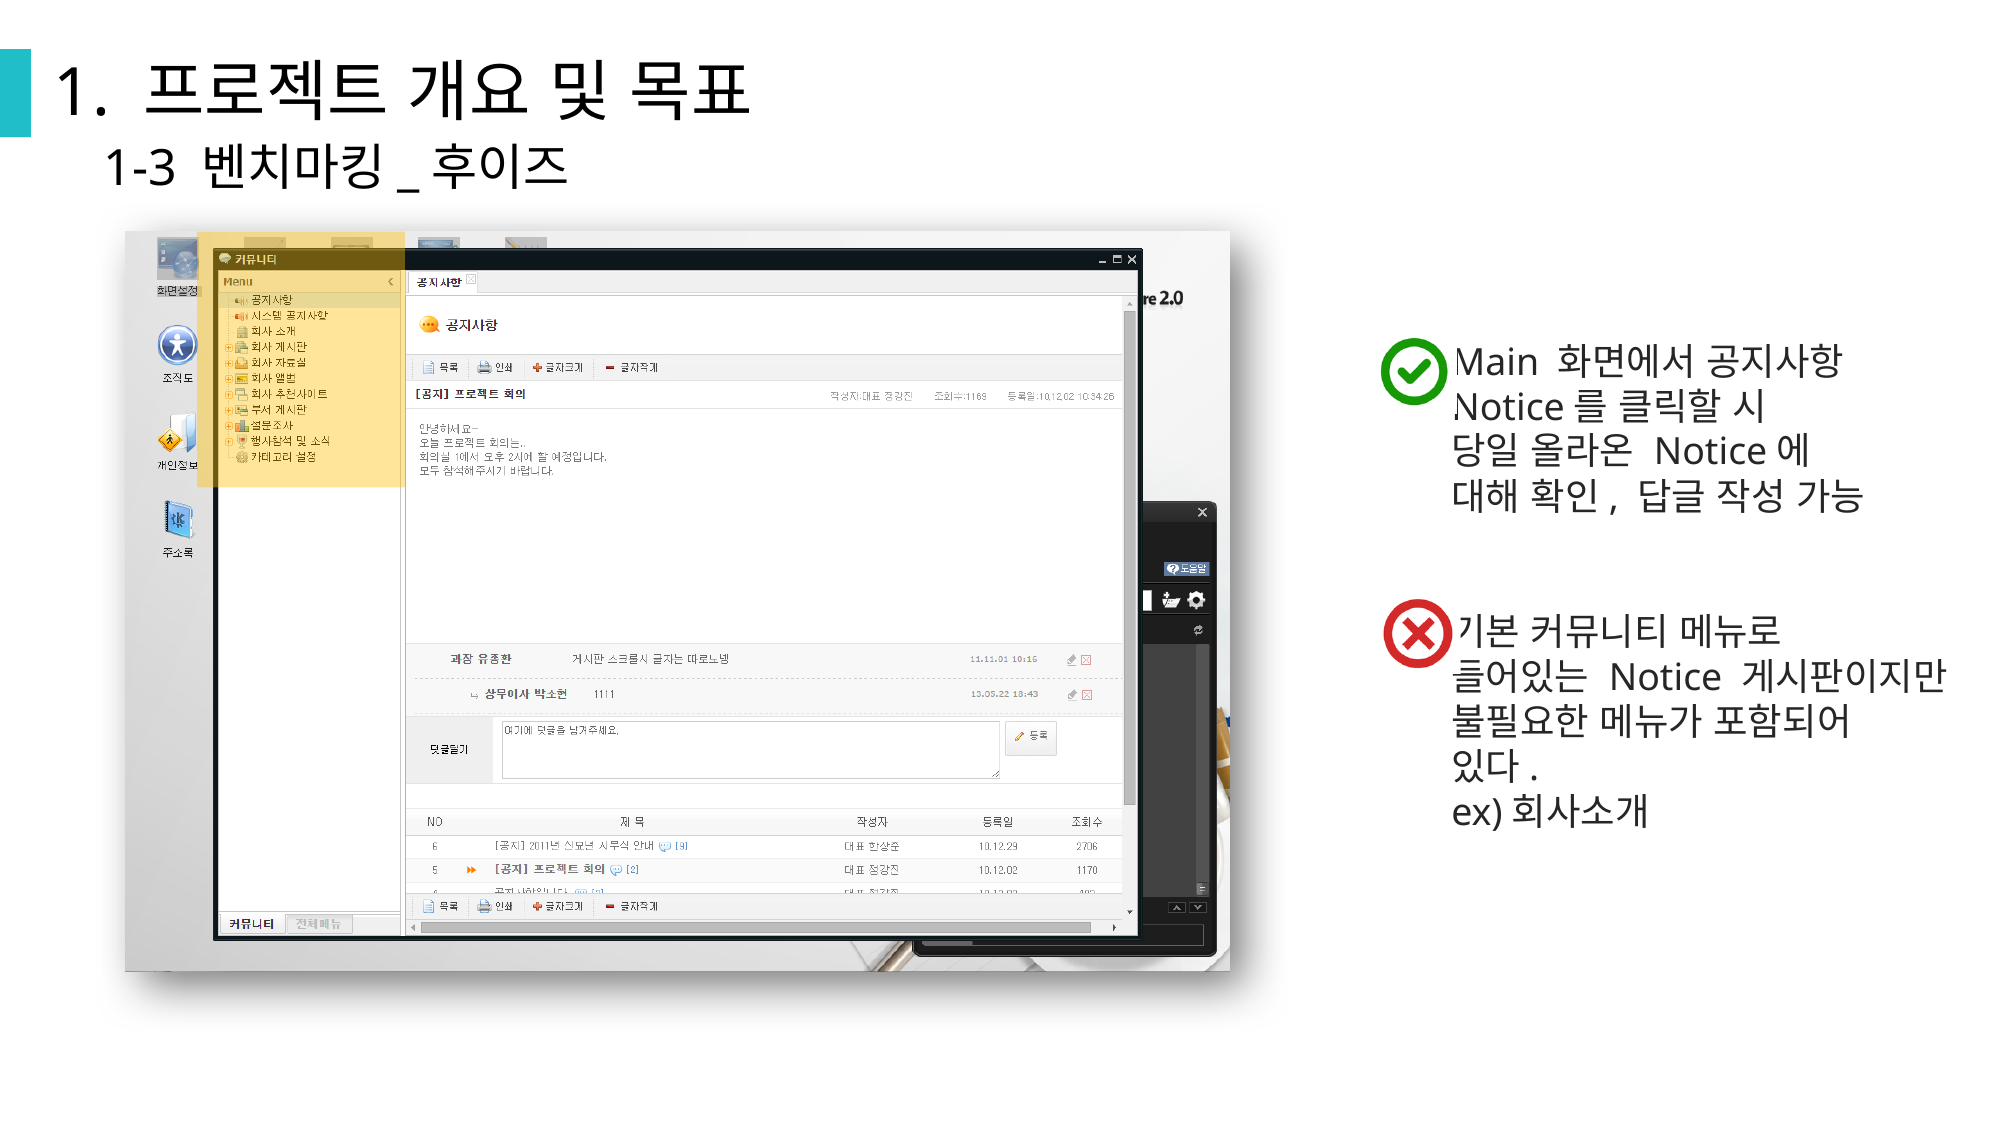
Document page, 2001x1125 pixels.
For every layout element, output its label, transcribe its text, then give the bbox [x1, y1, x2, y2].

text_box Main 화면에서 공지사항 Notice를 클릭할 시 당일 올라온 Notice에 대해 확인, 답글 작성 가능 기본 커뮤니티 메뉴로 들어있는 Notice 게시판이지만 불필요한 메뉴가 포함되어 있다. ex)회사소개 [1436, 330, 1963, 885]
picture [125, 231, 1230, 972]
text_box [0, 48, 32, 138]
text_box 1-3 벤치마킹_후이즈 [88, 128, 585, 204]
text_box 1. 프로젝트 개요 및 목표 [39, 41, 1010, 136]
picture [1369, 332, 1457, 414]
picture [1373, 593, 1461, 675]
